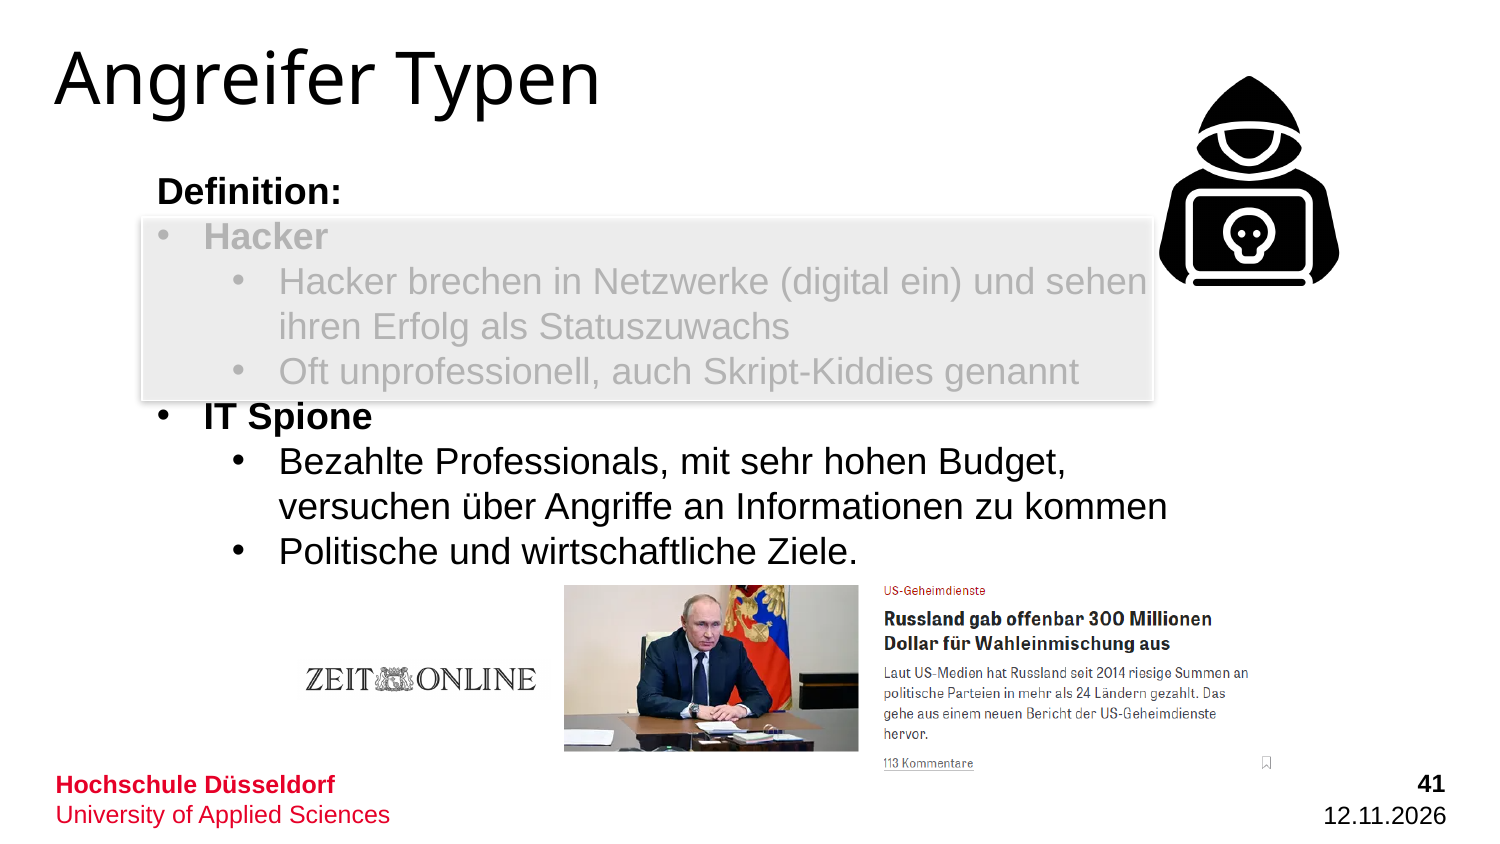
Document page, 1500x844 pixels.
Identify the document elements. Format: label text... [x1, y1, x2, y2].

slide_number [1305, 785, 1463, 844]
picture [1144, 76, 1354, 286]
slide_number 41 [1283, 759, 1461, 815]
picture [296, 571, 1300, 784]
text_box [141, 216, 1154, 401]
title Angreifer Typen [39, 24, 1461, 160]
text_box Definition: Hacker Hacker brechen in Netzwerke (digital ein) und sehen ihren Erfolg als Statuszuwachs Oft unprofessionell, auch Skript-Kiddies genannt IT Spione Bezahlte Professionals, mit sehr hohen Budget, versuchen über Angriffe an Informationen zu kommen Politische und wirtschaftliche Ziele. [142, 159, 1139, 215]
text_box Definition: Hacker Hacker brechen in Netzwerke (digital ein) und sehen ihren Erfolg als Statuszuwachs Oft unprofessionell, auch Skript-Kiddies genannt IT Spione Bezahlte Professionals, mit sehr hohen Budget, versuchen über Angriffe an Informationen zu kommen Politische und wirtschaftliche Ziele. [142, 294, 1246, 580]
